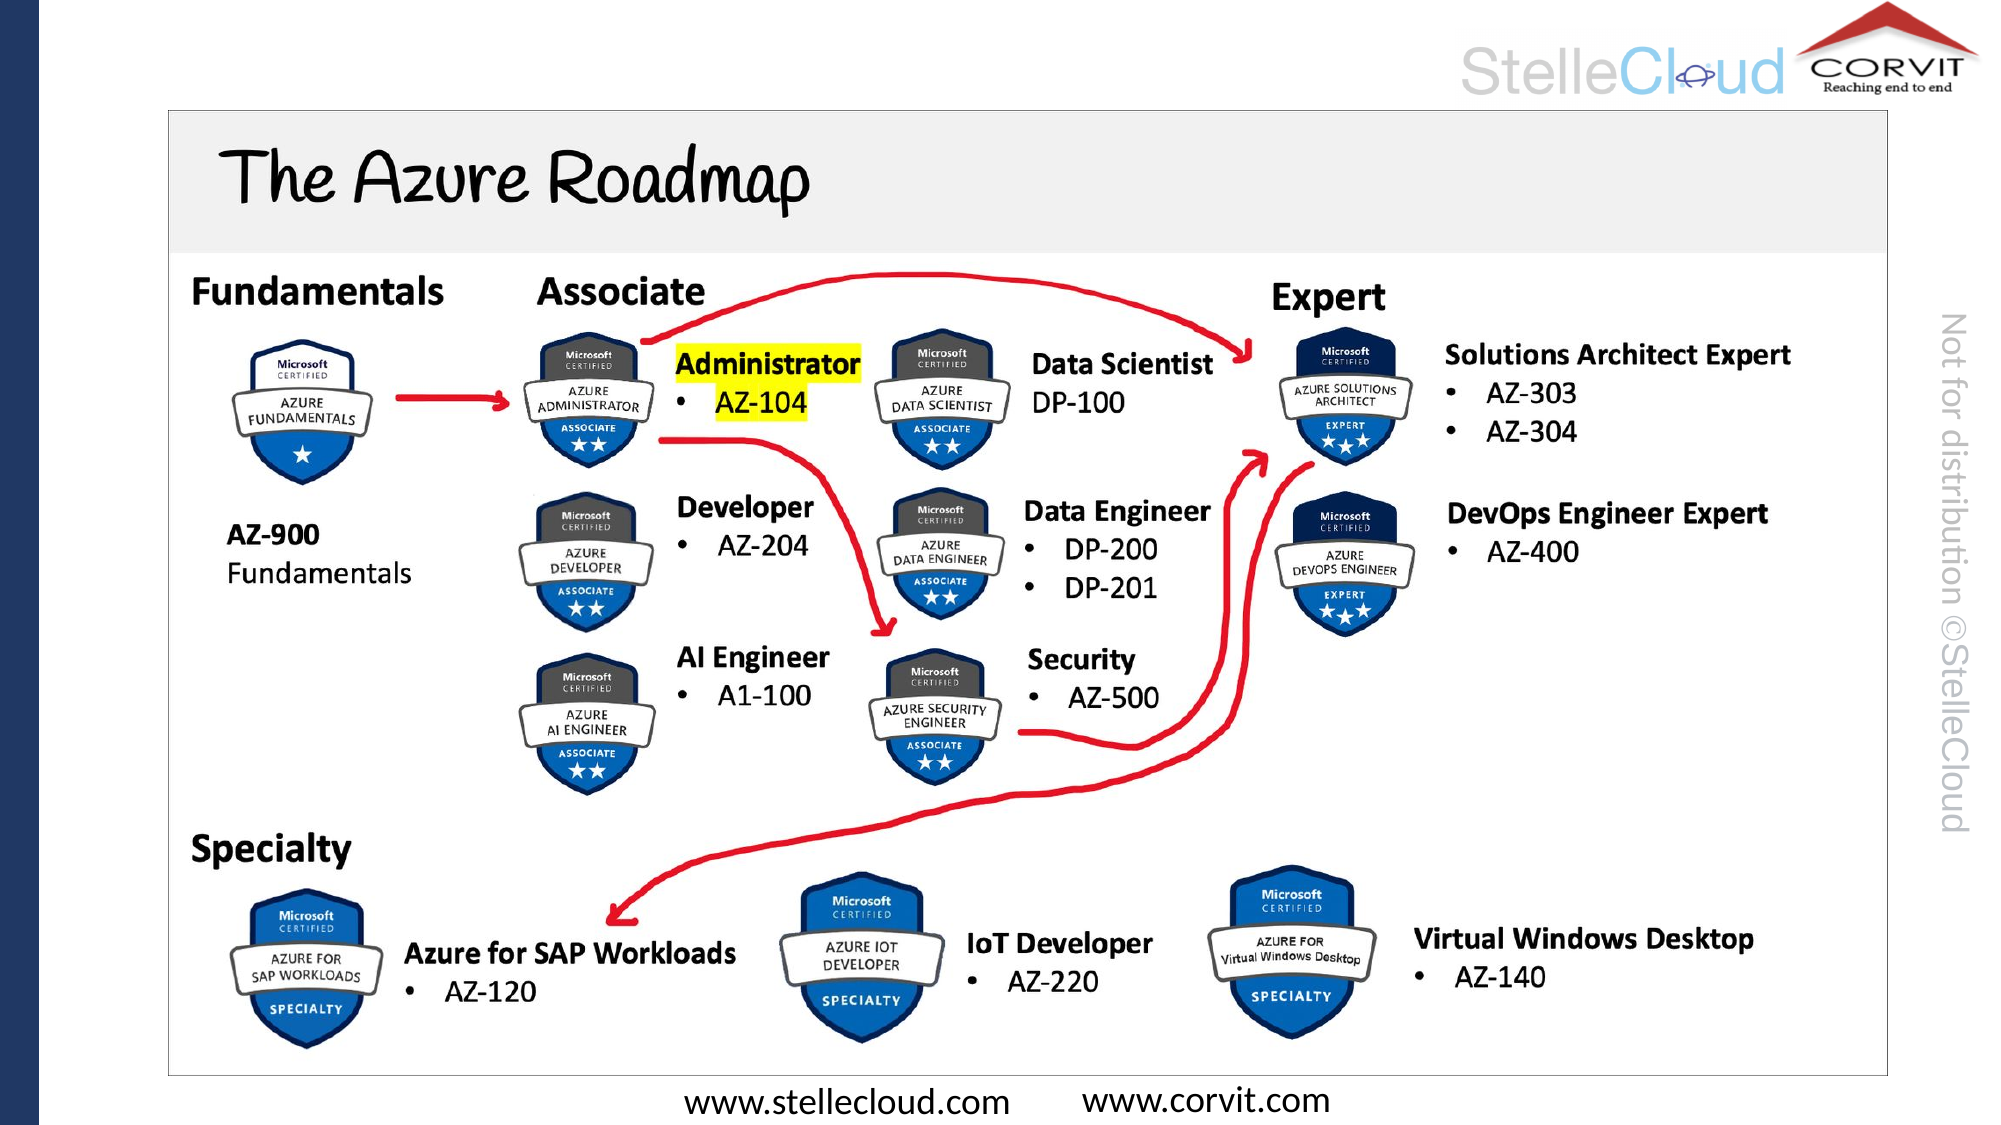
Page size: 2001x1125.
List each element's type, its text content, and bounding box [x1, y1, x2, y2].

picture [168, 0, 1988, 1076]
text_box Not for distribution ⒸStelleCloud [1927, 297, 1988, 1125]
text_box www.corvit.com [1067, 1076, 1347, 1125]
text_box www.stellecloud.com [669, 1076, 1027, 1125]
